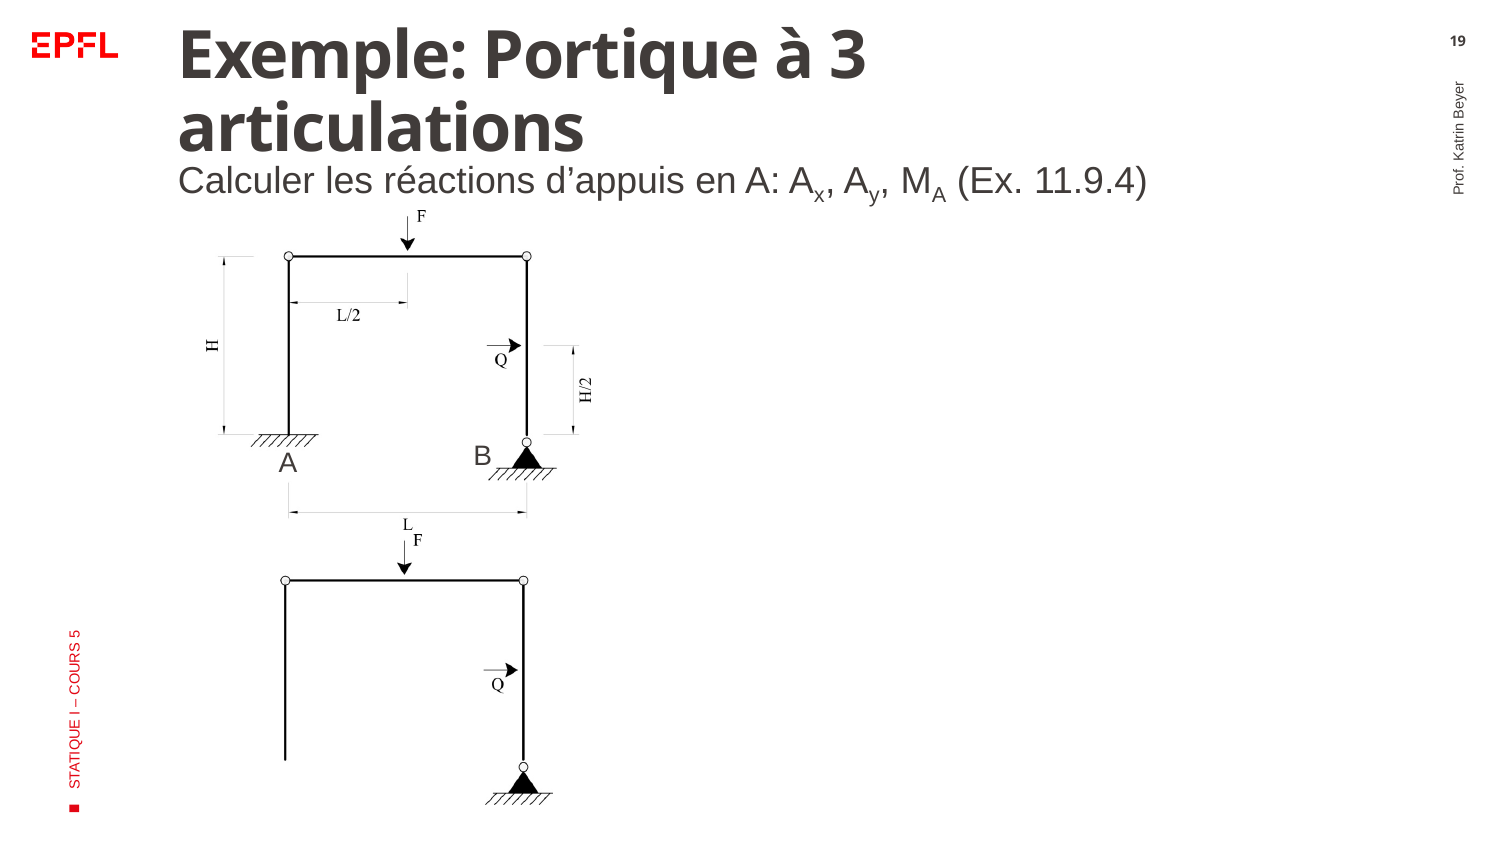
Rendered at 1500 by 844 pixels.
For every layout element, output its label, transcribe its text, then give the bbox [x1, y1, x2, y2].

footer Prof. Katrin Beyer [1415, 59, 1500, 641]
slide_number STATIQUE I – COURS 5 [0, 256, 149, 805]
slide_number 19 [1415, 32, 1500, 59]
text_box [206, 210, 591, 805]
title Exemple: Portique à 3 articulations [148, 21, 1300, 149]
picture [21, 21, 129, 69]
text_box Calculer les réactions d’appuis en A: Ax, Ay, MA (Ex. 11.9.4) [148, 149, 1416, 258]
